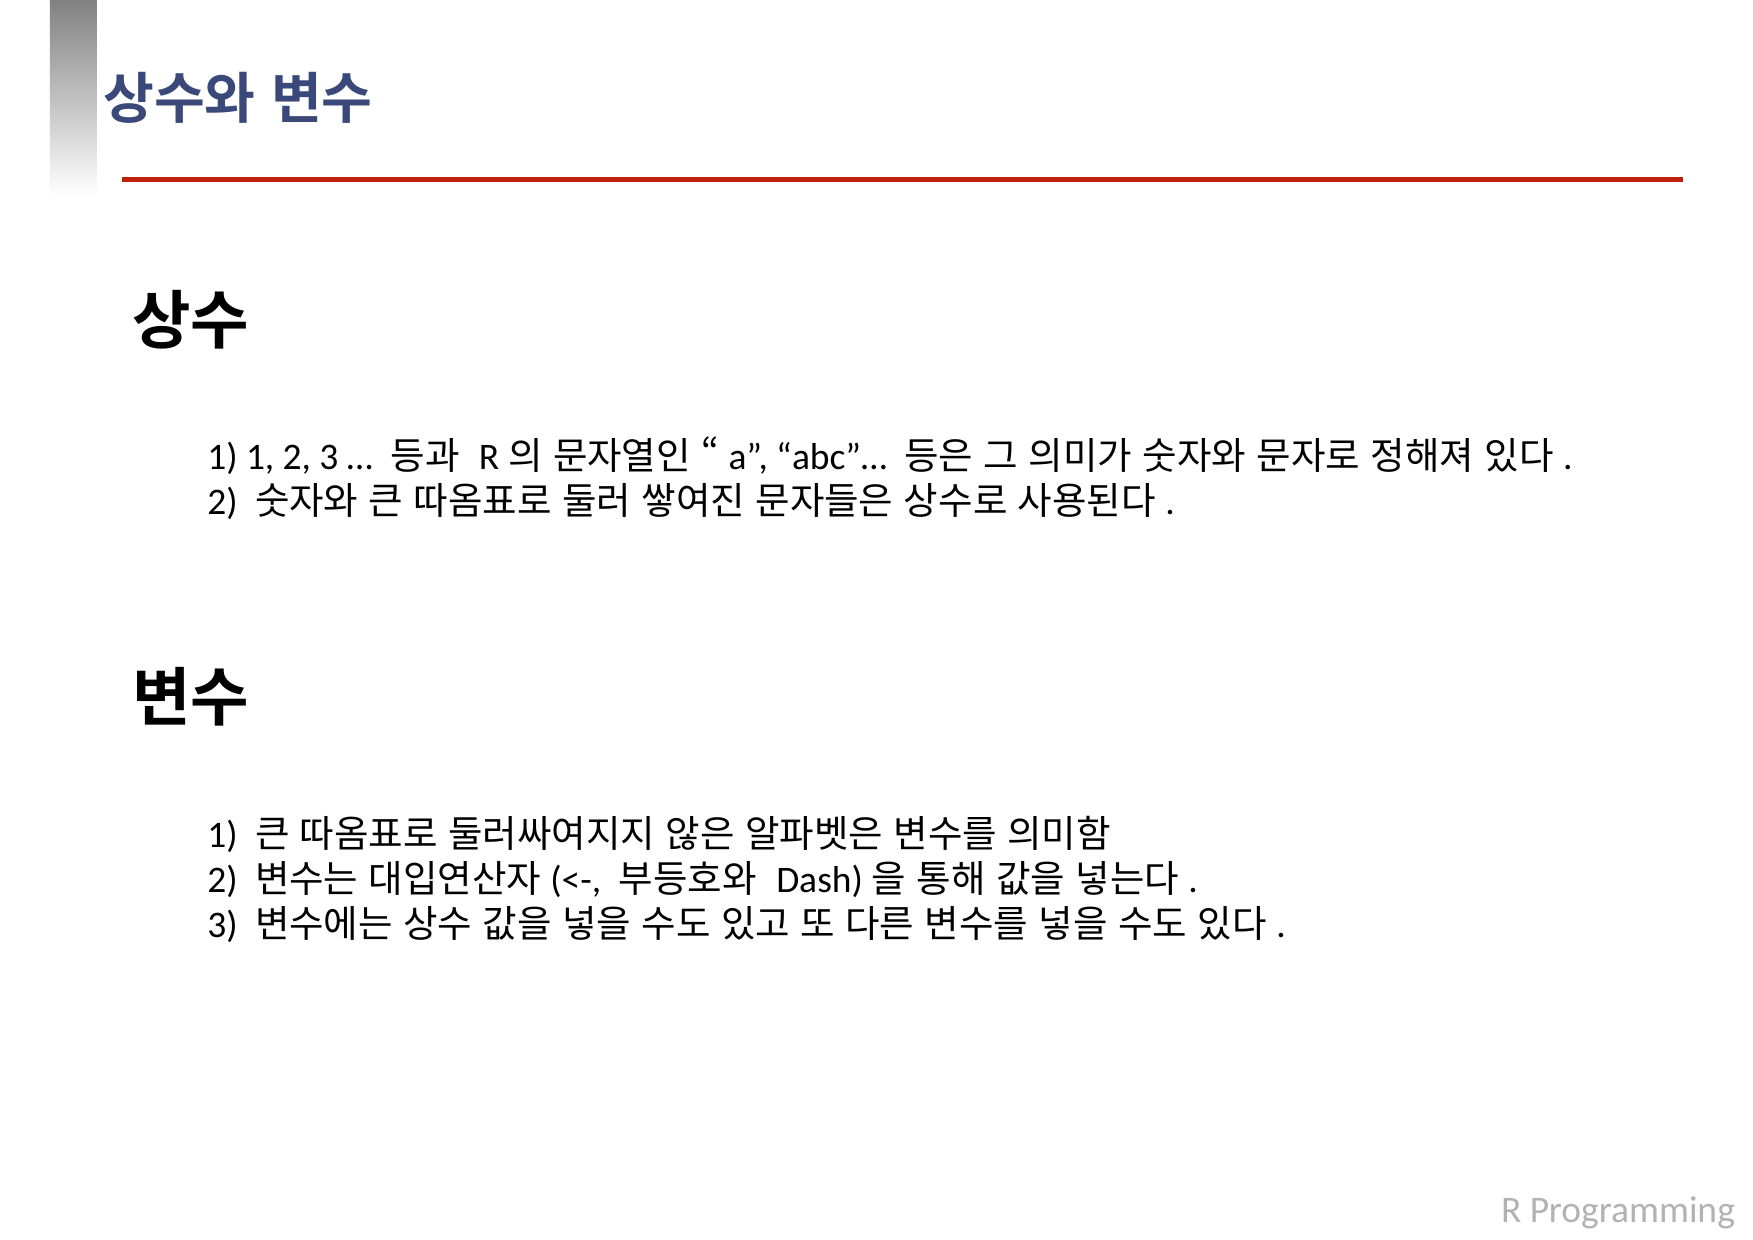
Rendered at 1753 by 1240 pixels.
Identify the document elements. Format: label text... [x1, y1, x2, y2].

picture [49, 0, 97, 243]
slide_number R Programming [1501, 1185, 1753, 1240]
title 상수와 변수 [103, 63, 1649, 163]
list 상수 1) 1, 2, 3 … 등과 R의 문자열인 “a”, “abc”… 등은 그 의미가 숫자와 문자로 정해져 있다. 2) 숫자와 큰 따옴표로 둘러 쌓여진 문자들은 상수로 사용된다. 변수 1) 큰 따옴표로 둘러싸여지지 않은 알파벳은 변수를 의미함 2) 변수는 대입연산자(<-, 부등호와 Dash)을 통해 값을 넣는다. 3) 변수에는 상수 값을 넣을 수도 있고 또 다른 변수를 넣을 수도 있다. [132, 203, 1620, 952]
